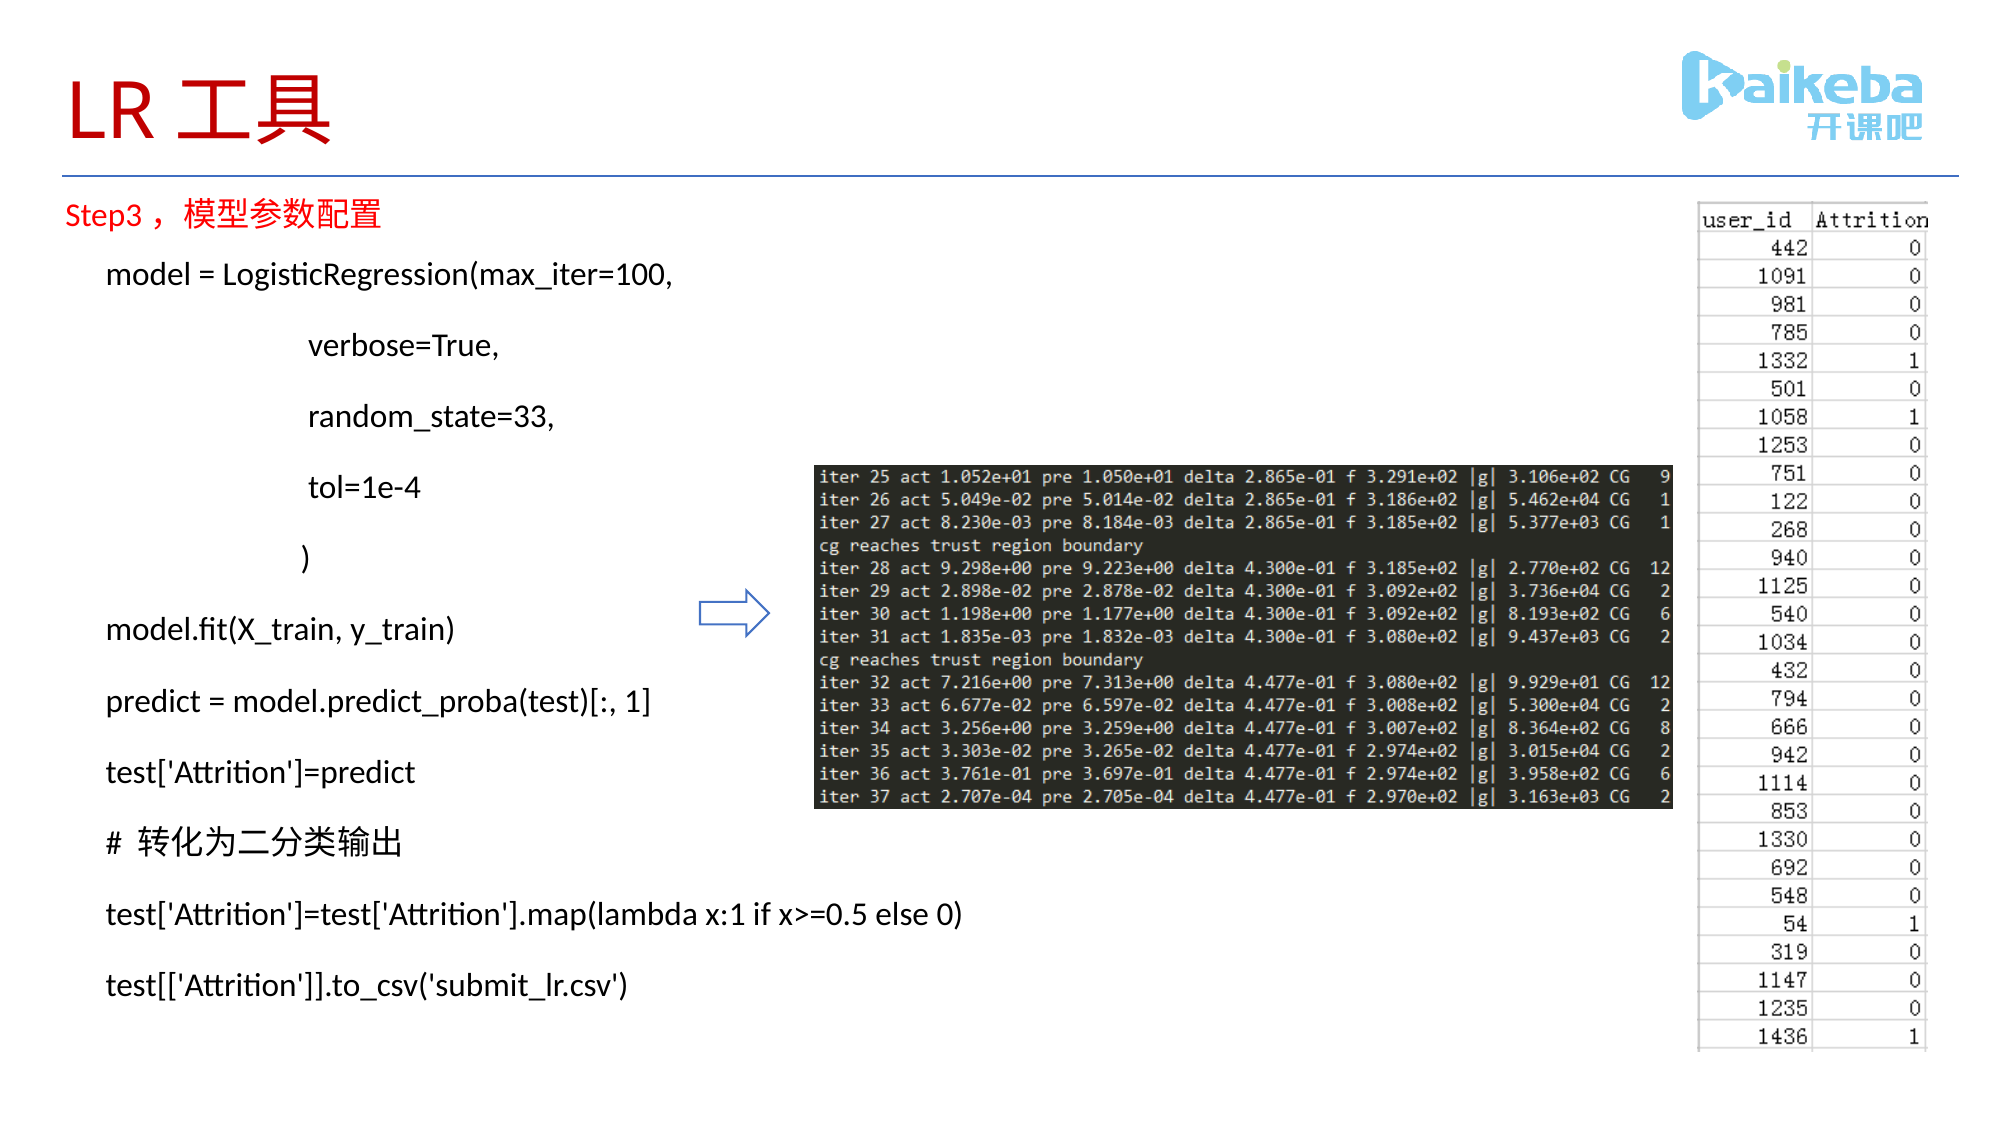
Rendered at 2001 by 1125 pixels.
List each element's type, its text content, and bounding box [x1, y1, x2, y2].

text_box model = LogisticRegression(max_iter=100, verbose=True, random_state=33, tol=1e-4 ) model.fit(X_train, y_train) predict = model.predict_proba(test)[:, 1] test['Attrition']=predict # 转化为二分类输出 test['Attrition']=test['Attrition'].map(lambda x:1 if x>=0.5 else 0) test[['Attrition']].to_csv('submit_lr.csv') [98, 244, 1261, 935]
text_box [699, 590, 770, 636]
table_cell Yahoo LTR [1653, 21, 1950, 167]
picture [813, 465, 1673, 809]
text_box Step3，模型参数配置 [57, 166, 670, 254]
picture [1697, 201, 1928, 1052]
title LR工具 [57, 59, 1728, 167]
